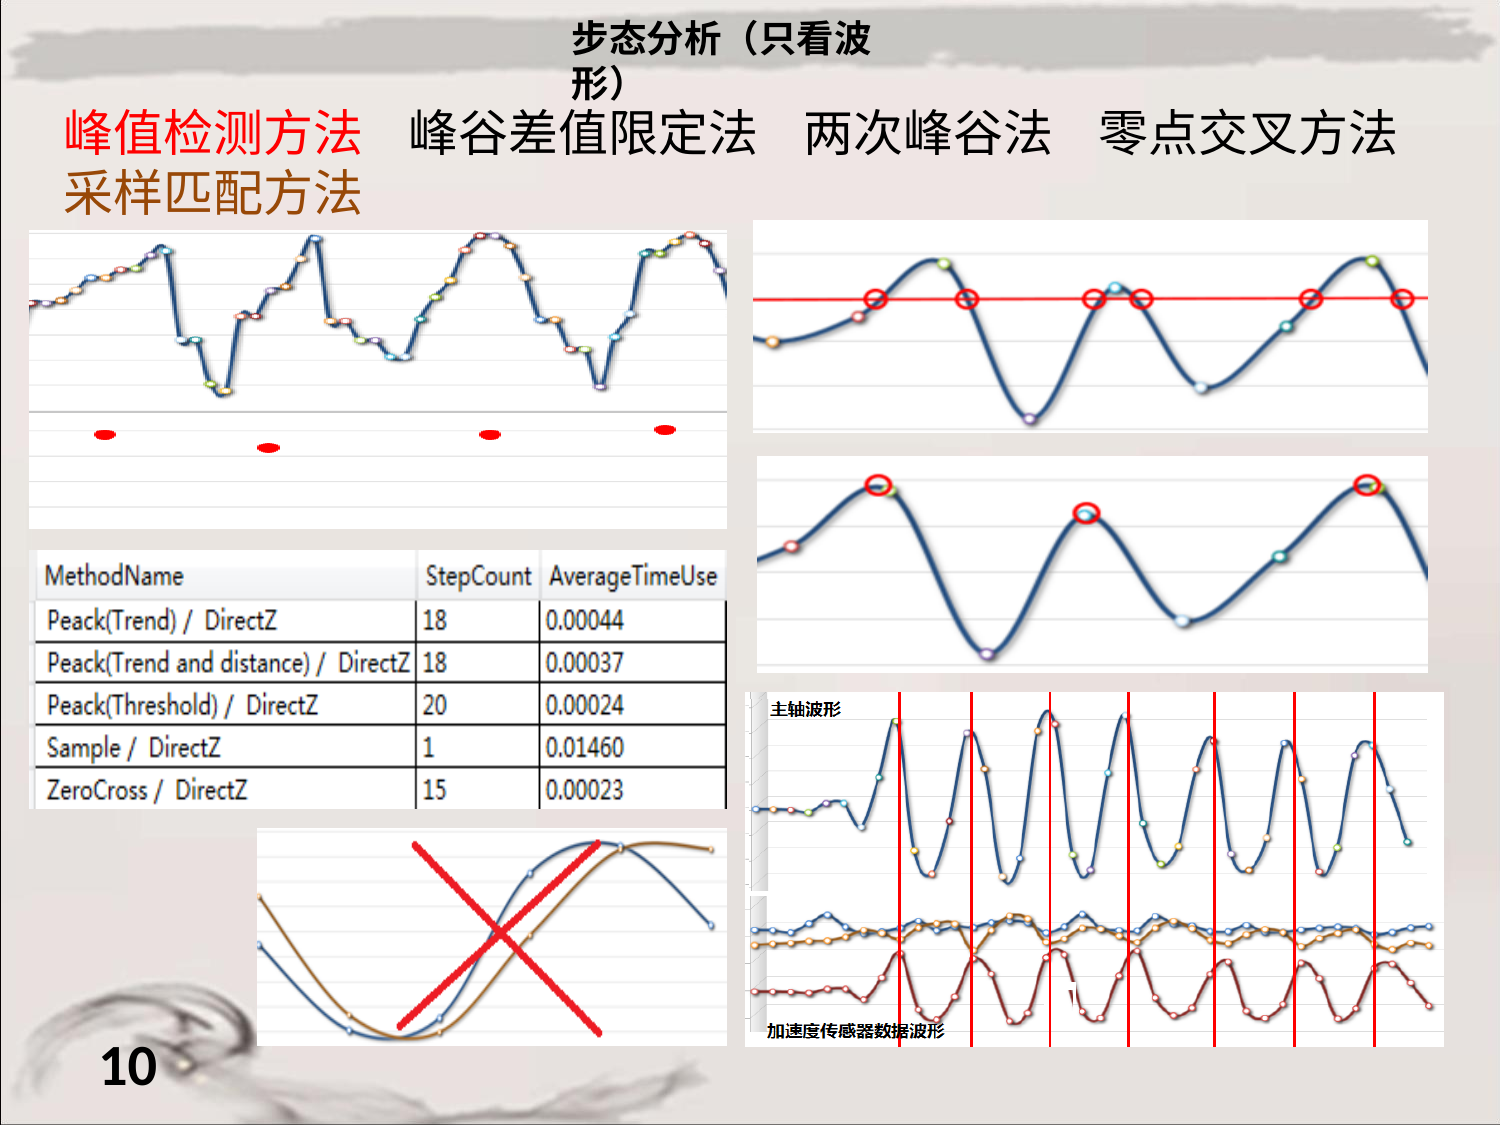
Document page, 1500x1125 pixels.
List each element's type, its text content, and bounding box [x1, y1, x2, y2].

picture [0, 0, 1500, 1125]
text_box 步态分析（只看波形） [556, 7, 935, 94]
text_box 峰值检测方法 峰谷差值限定法 两次峰谷法 零点交叉方法 采样匹配方法 [48, 94, 1500, 230]
text_box 10 [83, 1020, 219, 1105]
